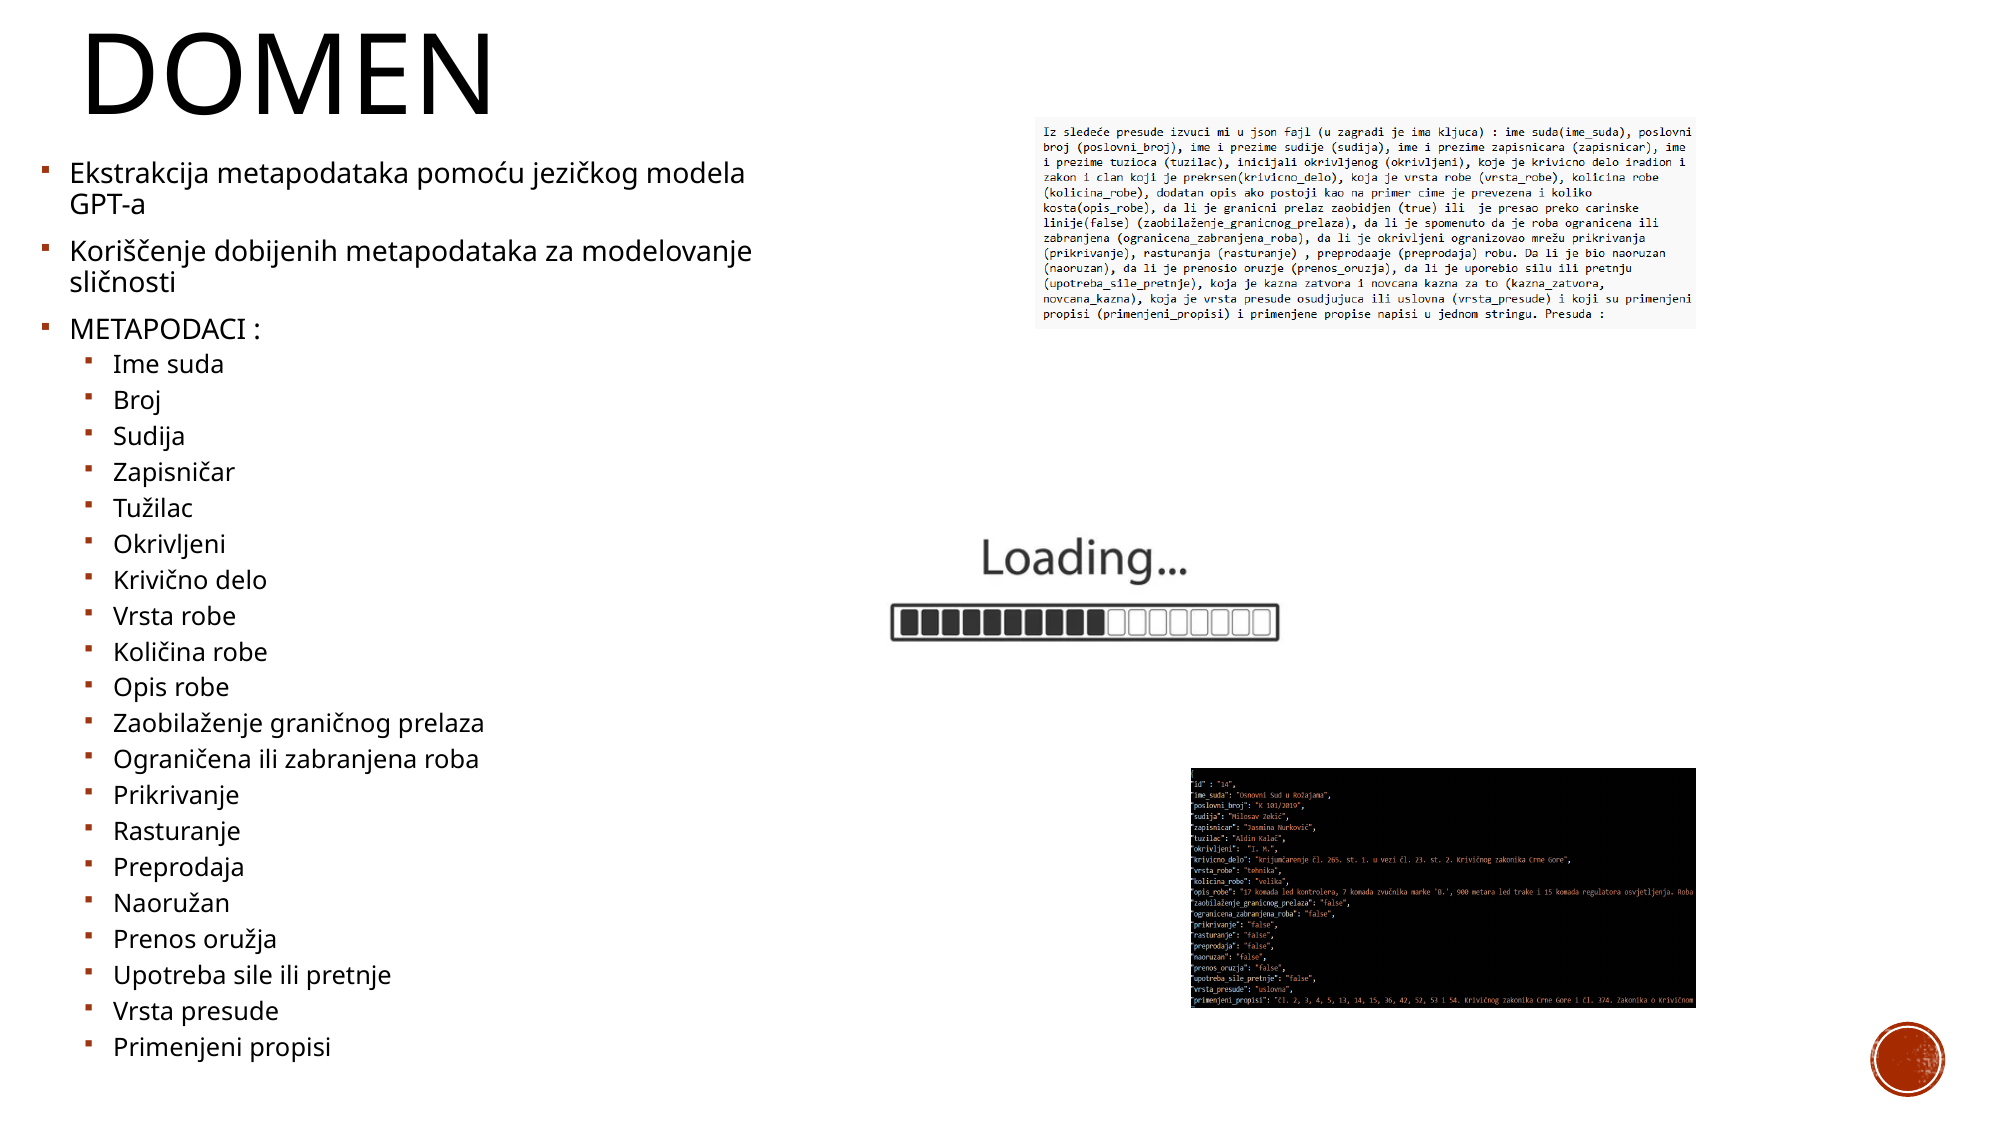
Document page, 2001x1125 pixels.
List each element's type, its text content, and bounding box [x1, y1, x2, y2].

title domen [63, 4, 538, 151]
picture [1035, 117, 1696, 329]
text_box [96, 151, 1449, 1041]
list Ekstrakcija metapodataka pomoću jezičkog modela GPT-a Koriščenje dobijenih metapodataka za modelovanje sličnosti METAPODACI : Ime suda Broj Sudija Zapisničar Tužilac Okrivljeni Krivično delo Vrsta robe Količina robe Opis robe Zaobilaženje graničnog prelaza Ograničena ili zabranjena roba Prikrivanje Rasturanje Preprodaja Naoružan Prenos oružja Upotreba sile ili pretnje Vrsta presude Primenjeni propisi [25, 151, 808, 1082]
picture [1193, 768, 1696, 1008]
